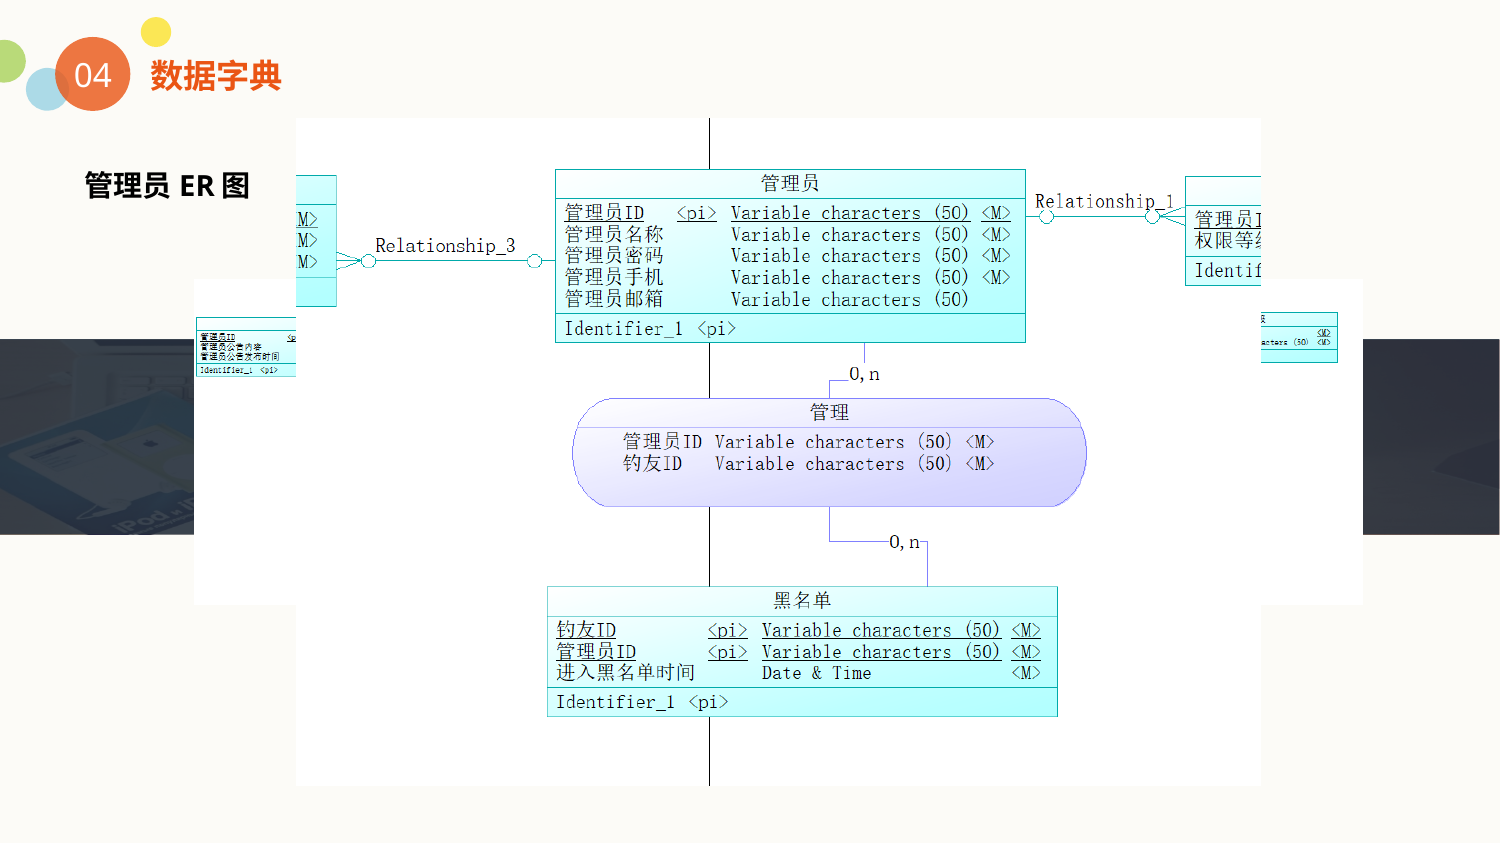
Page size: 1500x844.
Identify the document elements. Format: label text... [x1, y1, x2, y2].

text_box [25, 67, 66, 111]
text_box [1368, 338, 1500, 536]
text_box 数据字典 [150, 55, 313, 96]
text_box [55, 36, 131, 111]
text_box 04 [65, 53, 121, 94]
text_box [0, 338, 189, 536]
text_box [0, 39, 26, 83]
text_box 管理员ER图 [25, 159, 291, 210]
picture [194, 118, 1363, 787]
text_box [140, 17, 172, 48]
